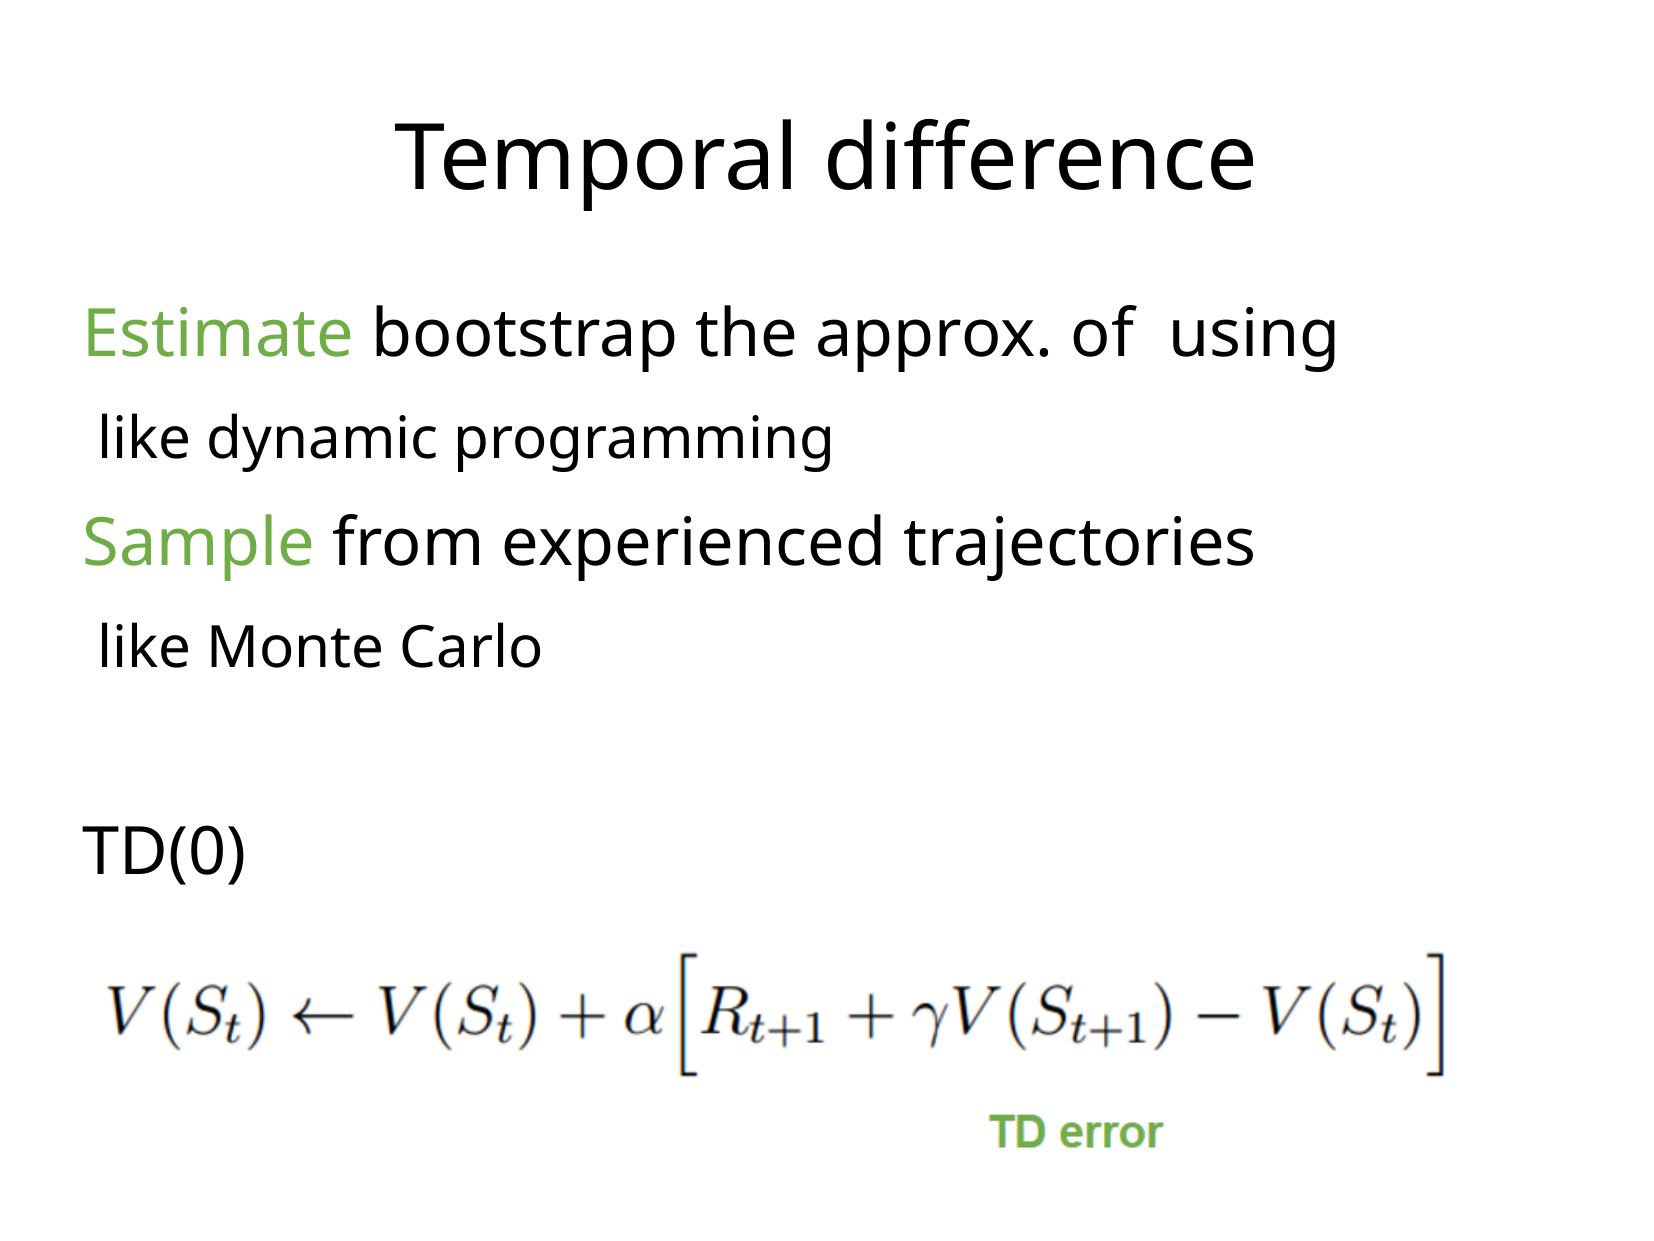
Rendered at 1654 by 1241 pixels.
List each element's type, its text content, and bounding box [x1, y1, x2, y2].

title Temporal difference [82, 49, 1571, 257]
picture [82, 916, 1483, 1187]
